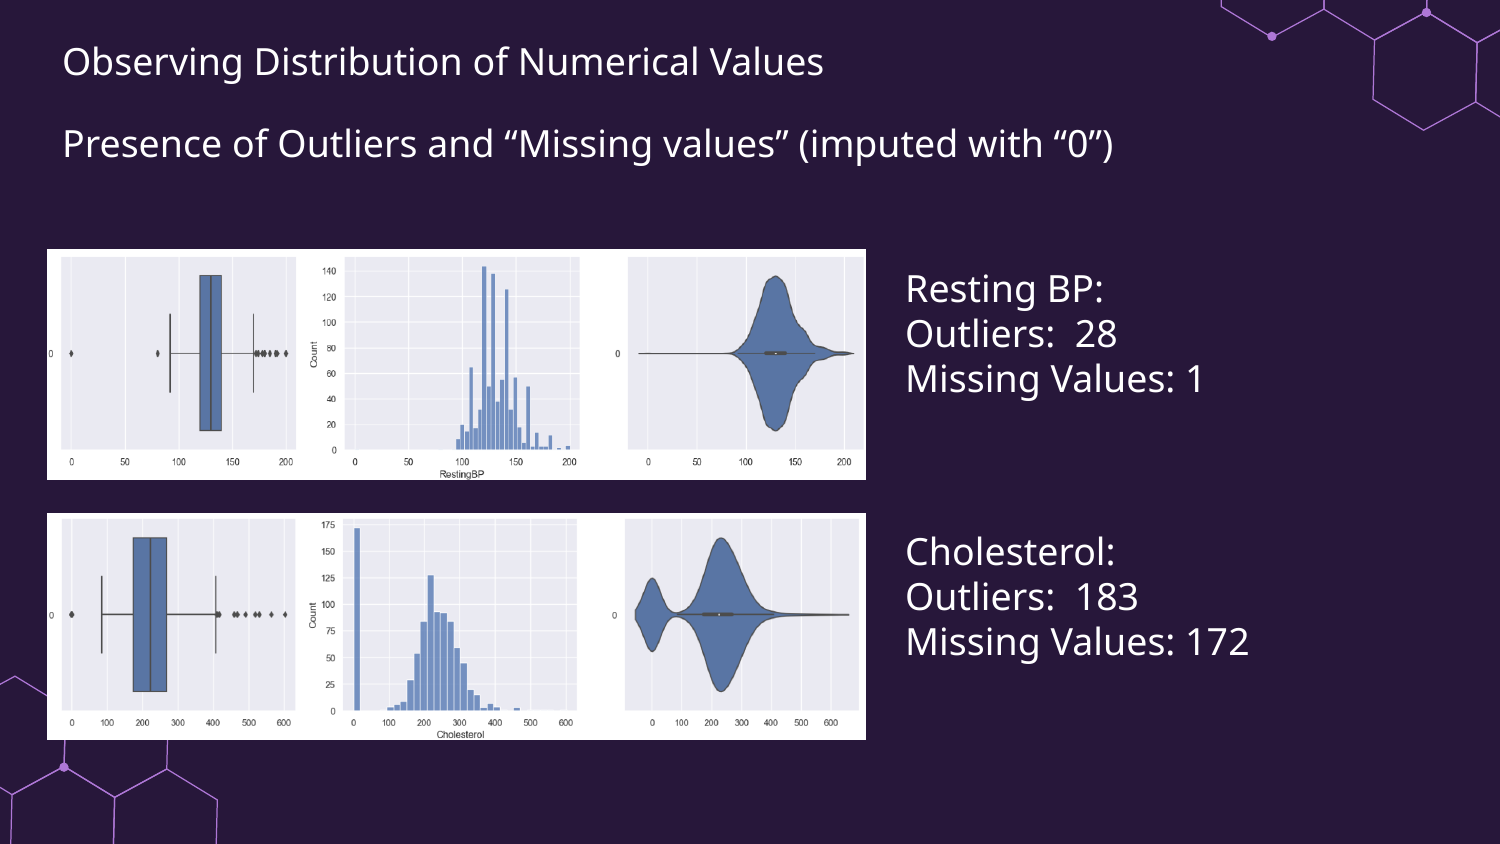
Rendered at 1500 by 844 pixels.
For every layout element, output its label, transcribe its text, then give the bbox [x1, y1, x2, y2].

title Resting BP: Outliers: 28 Missing Values: 1 [890, 249, 1500, 344]
picture [46, 512, 866, 740]
title Cholesterol: Outliers: 183 Missing Values: 172 [890, 513, 1500, 608]
title Presence of Outliers and “Missing values” (imputed with “0”) [47, 104, 1411, 199]
picture [46, 249, 866, 480]
title Observing Distribution of Numerical Values [47, 23, 974, 104]
